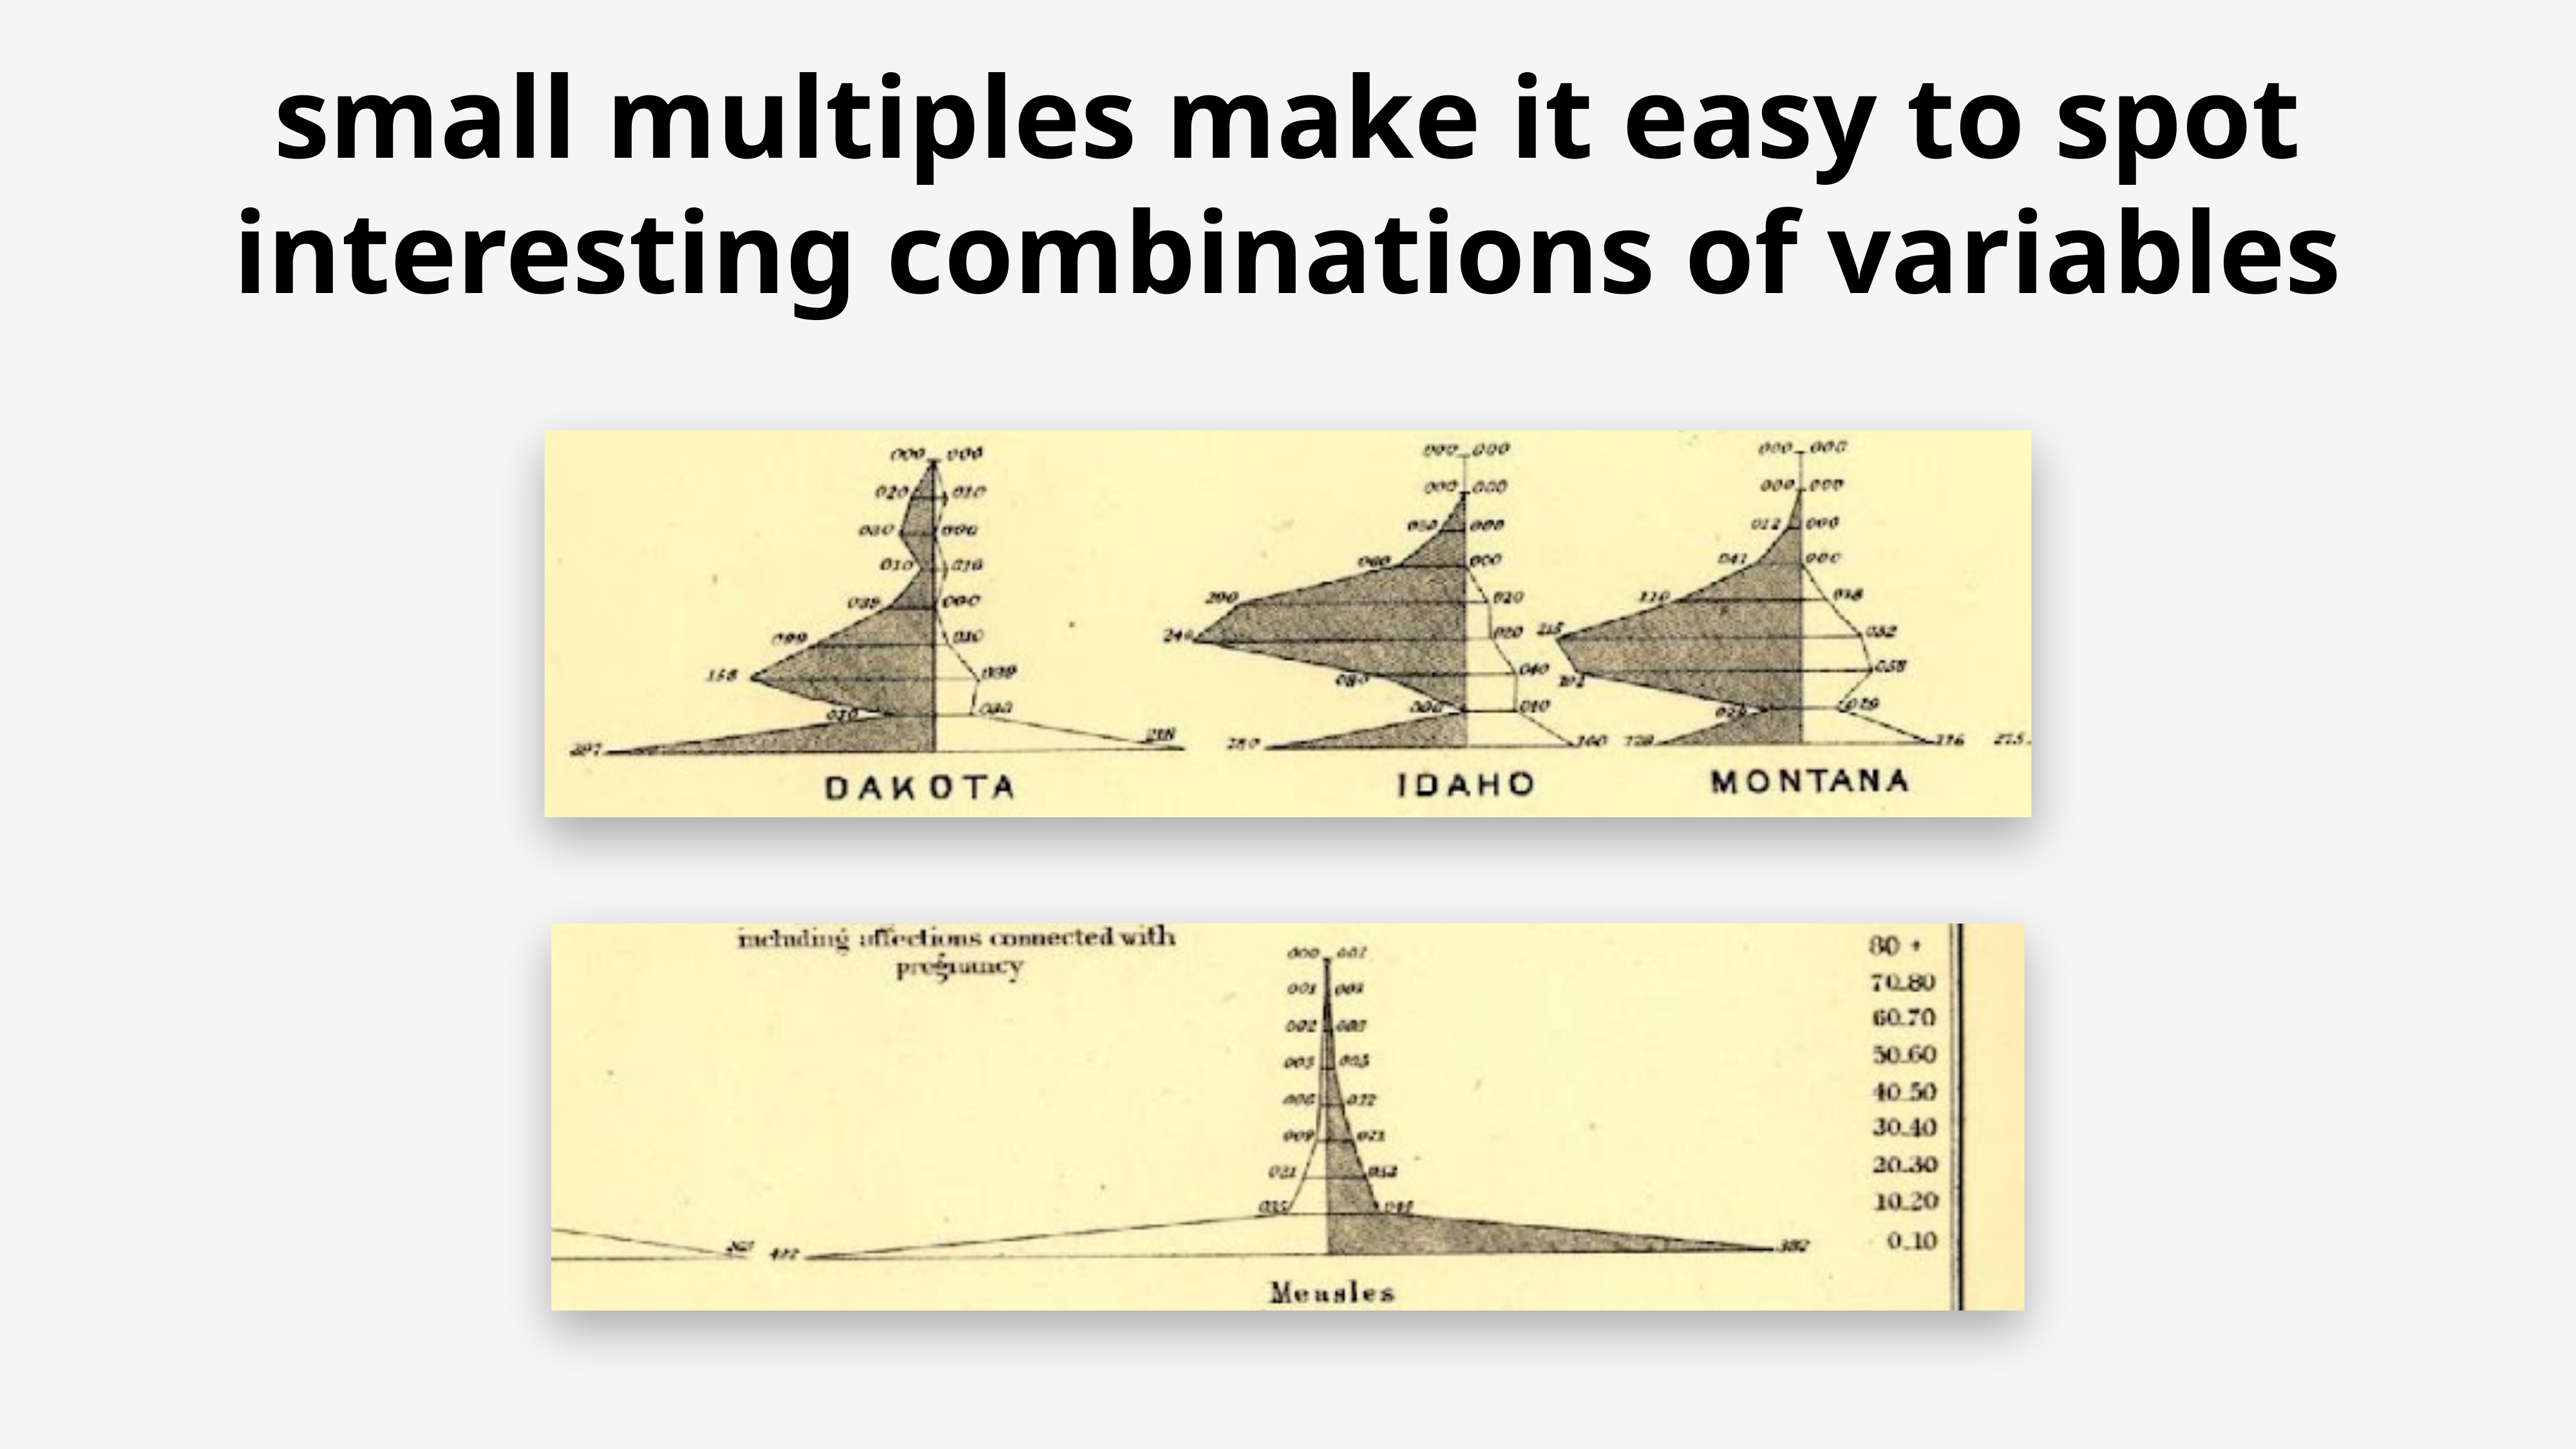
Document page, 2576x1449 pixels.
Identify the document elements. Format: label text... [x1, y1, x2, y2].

picture [551, 923, 2025, 1311]
picture [544, 430, 2032, 817]
text_box small multiples make it easy to spot interesting combinations of variables [112, 37, 2464, 323]
